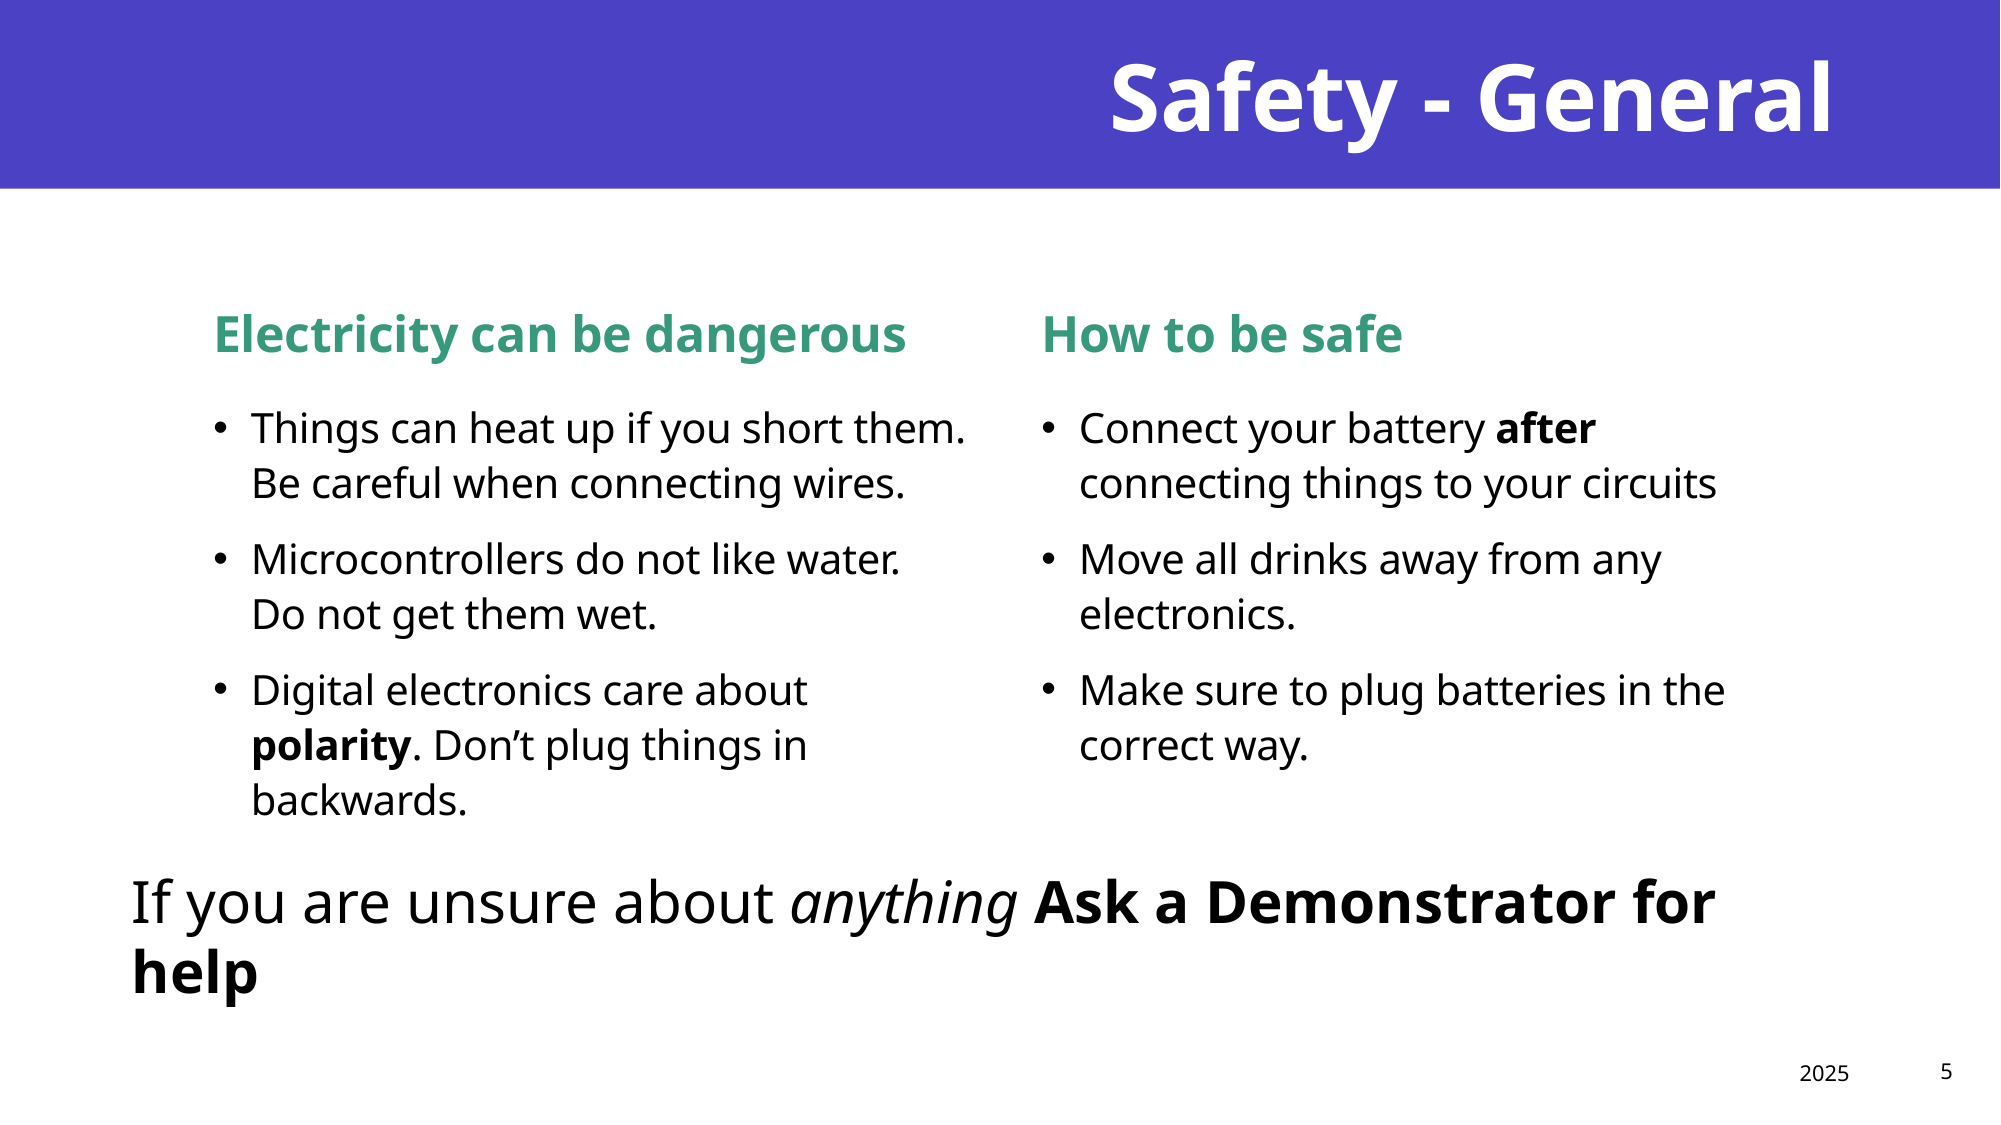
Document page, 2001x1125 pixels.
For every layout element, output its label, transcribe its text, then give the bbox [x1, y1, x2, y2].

footer If you are unsure about anything Ask a Demonstrator for help [1031, 905, 1841, 966]
slide_number 5 [1864, 1042, 1968, 1103]
list Connect your battery after connecting things to your circuits Move all drinks away from any electronics. Make sure to plug batteries in the correct way. [1026, 389, 1807, 797]
list Things can heat up if you short them. Be careful when connecting wires. Microcontrollers do not like water. Do not get them wet. Digital electronics care about polarity. Don’t plug things in backwards. [198, 389, 993, 843]
title Safety - General [204, 31, 1852, 159]
footer If you are unsure about anything Ask a Demonstrator for help [116, 905, 250, 966]
slide_number 2025 [1150, 1042, 1864, 1103]
text_box [250, 845, 1031, 1125]
list Electricity can be dangerous [198, 289, 979, 388]
list How to be safe [1026, 289, 1807, 388]
